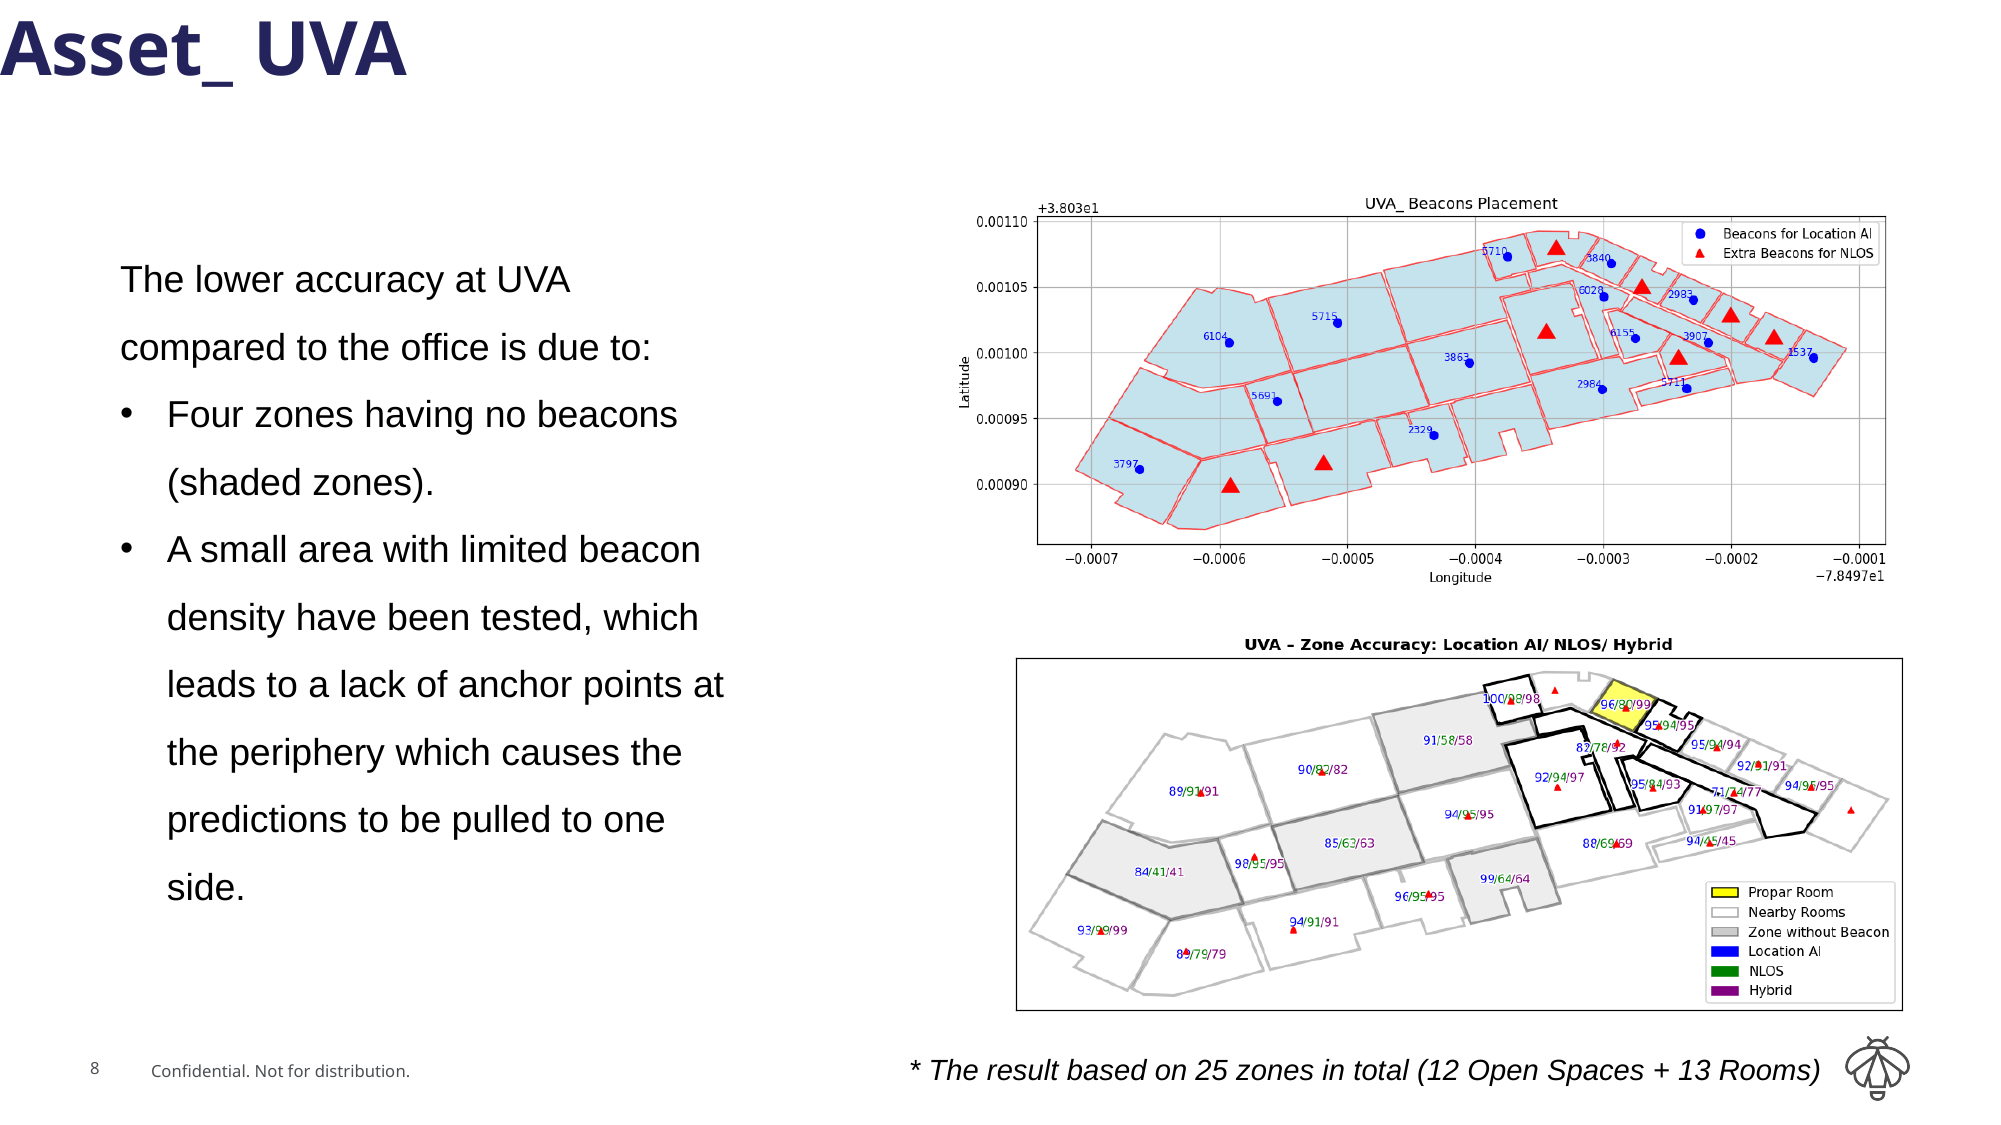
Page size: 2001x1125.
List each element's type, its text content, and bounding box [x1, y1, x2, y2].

picture [1006, 628, 1910, 1019]
text_box The lower accuracy at UVA compared to the office is due to: Four zones having no beacons (shaded zones). A small area with limited beacon density have been tested, which leads to a lack of anchor points at the periphery which causes the predictions to be pulled to one side. [105, 225, 740, 983]
picture [1845, 1094, 1910, 1101]
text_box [949, 186, 1895, 593]
title Asset_ UVA [0, 10, 1820, 93]
slide_number 8 [90, 1056, 121, 1082]
text_box * The result based on 25 zones in total (12 Open Spaces + 13 Rooms) [894, 1043, 2000, 1094]
picture [1845, 1036, 1910, 1043]
